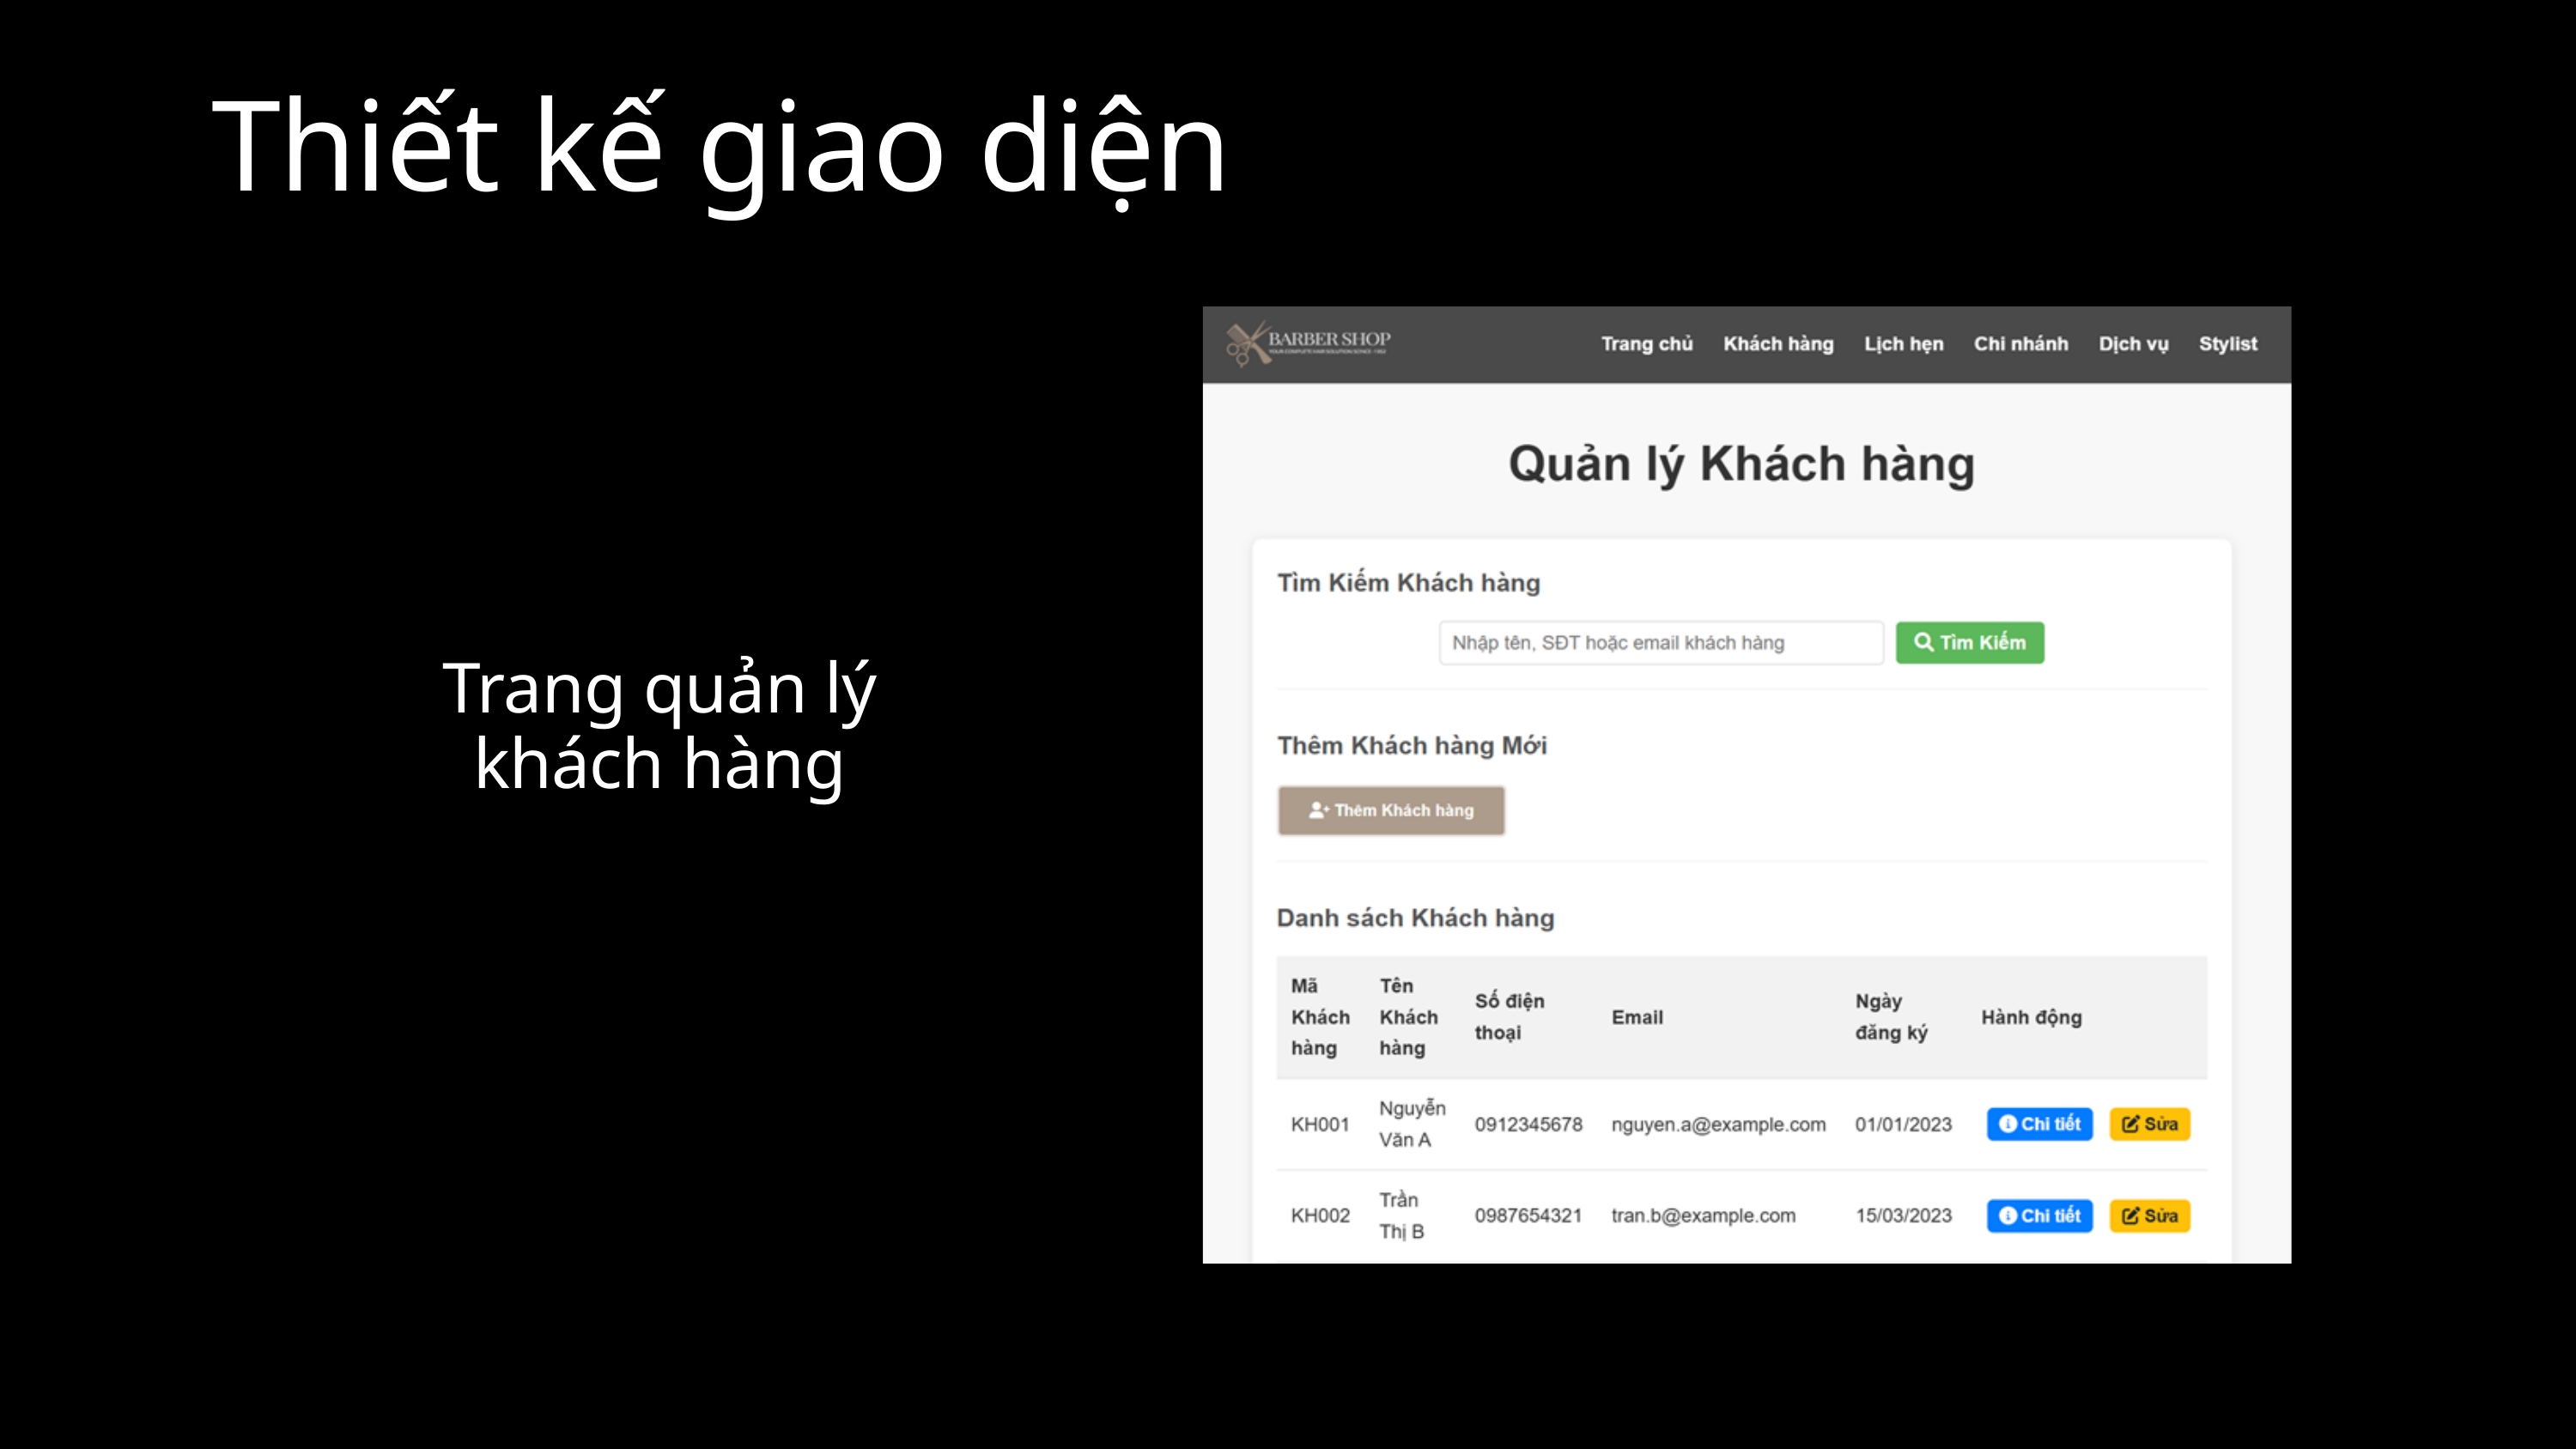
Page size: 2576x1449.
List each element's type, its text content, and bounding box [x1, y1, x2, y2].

text_box Trang quản lý khách hàng [421, 650, 898, 803]
text_box [1202, 306, 2292, 1264]
text_box Thiết kế giao diện [211, 78, 1619, 216]
